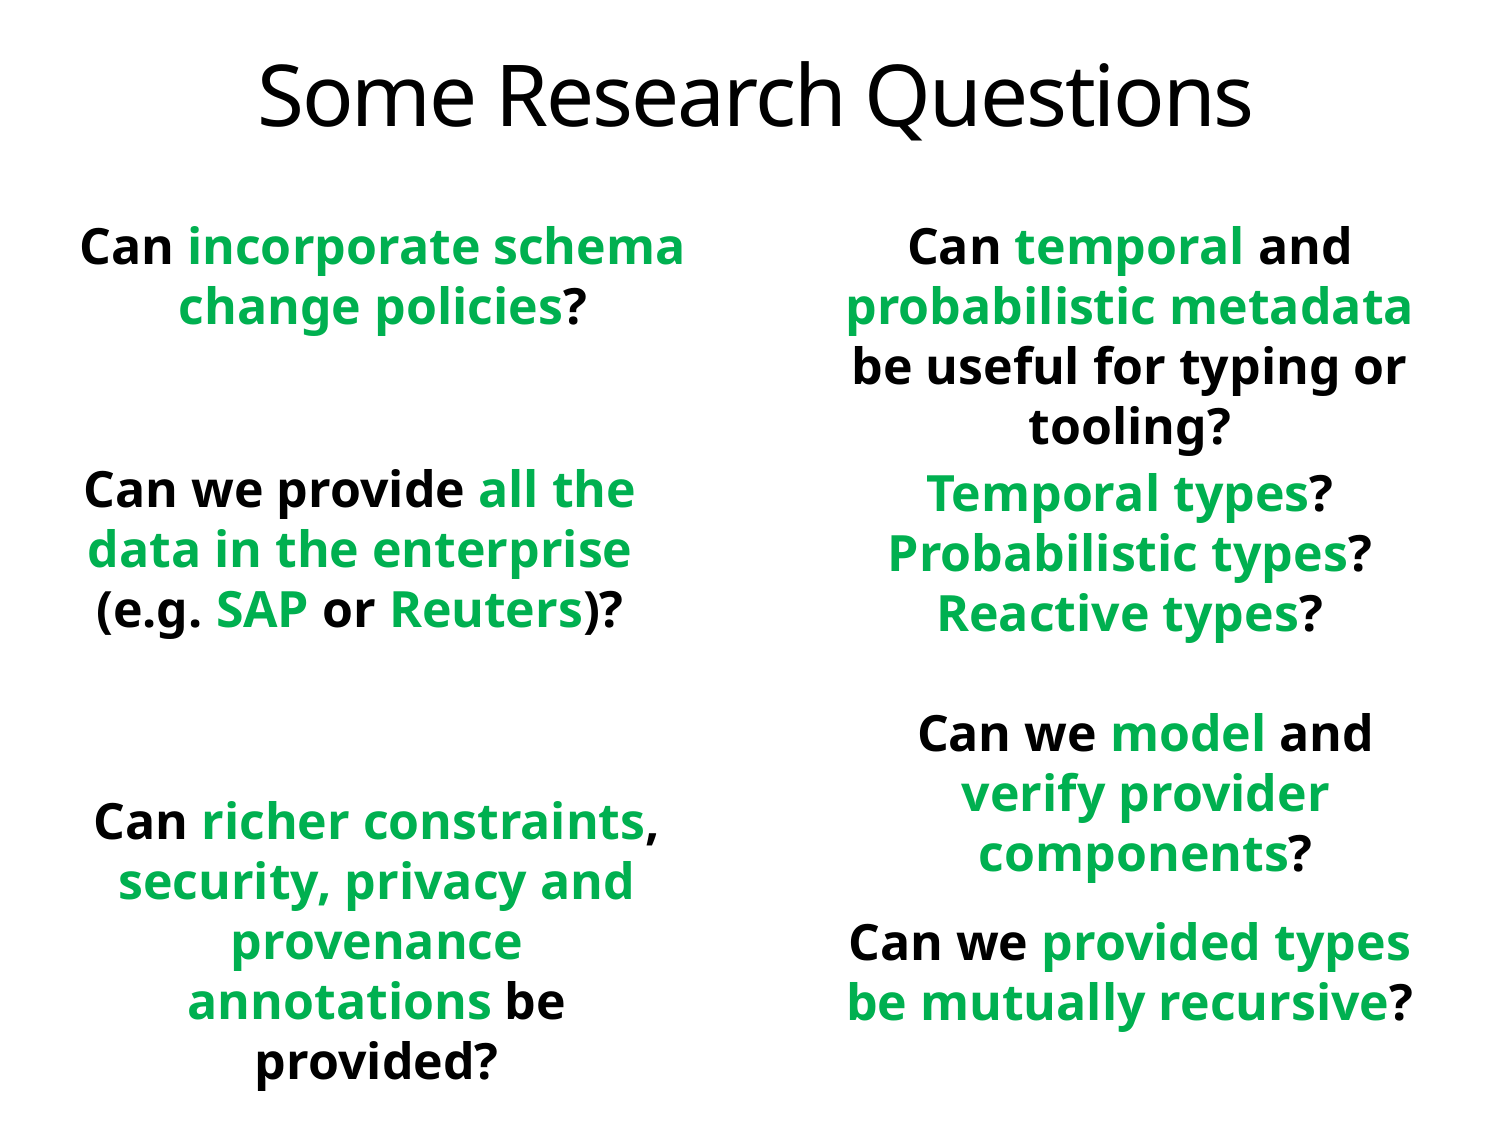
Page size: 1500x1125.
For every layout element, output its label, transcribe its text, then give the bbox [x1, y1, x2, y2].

text_box Temporal types? Probabilistic types? Reactive types? [843, 461, 1417, 642]
text_box Can we model and verify provider components? [859, 701, 1433, 882]
text_box Can richer constraints, security, privacy and provenance annotations be provided? [90, 789, 664, 1090]
title Some Research Questions [68, 52, 1444, 153]
text_box Can incorporate schema change policies? [68, 214, 697, 335]
text_box Can we provide all the data in the enterprise (e.g. SAP or Reuters)? [73, 457, 647, 638]
text_box Can temporal and probabilistic metadata be useful for typing or tooling? [808, 214, 1451, 455]
text_box Can we provided types be mutually recursive? [843, 910, 1417, 1031]
